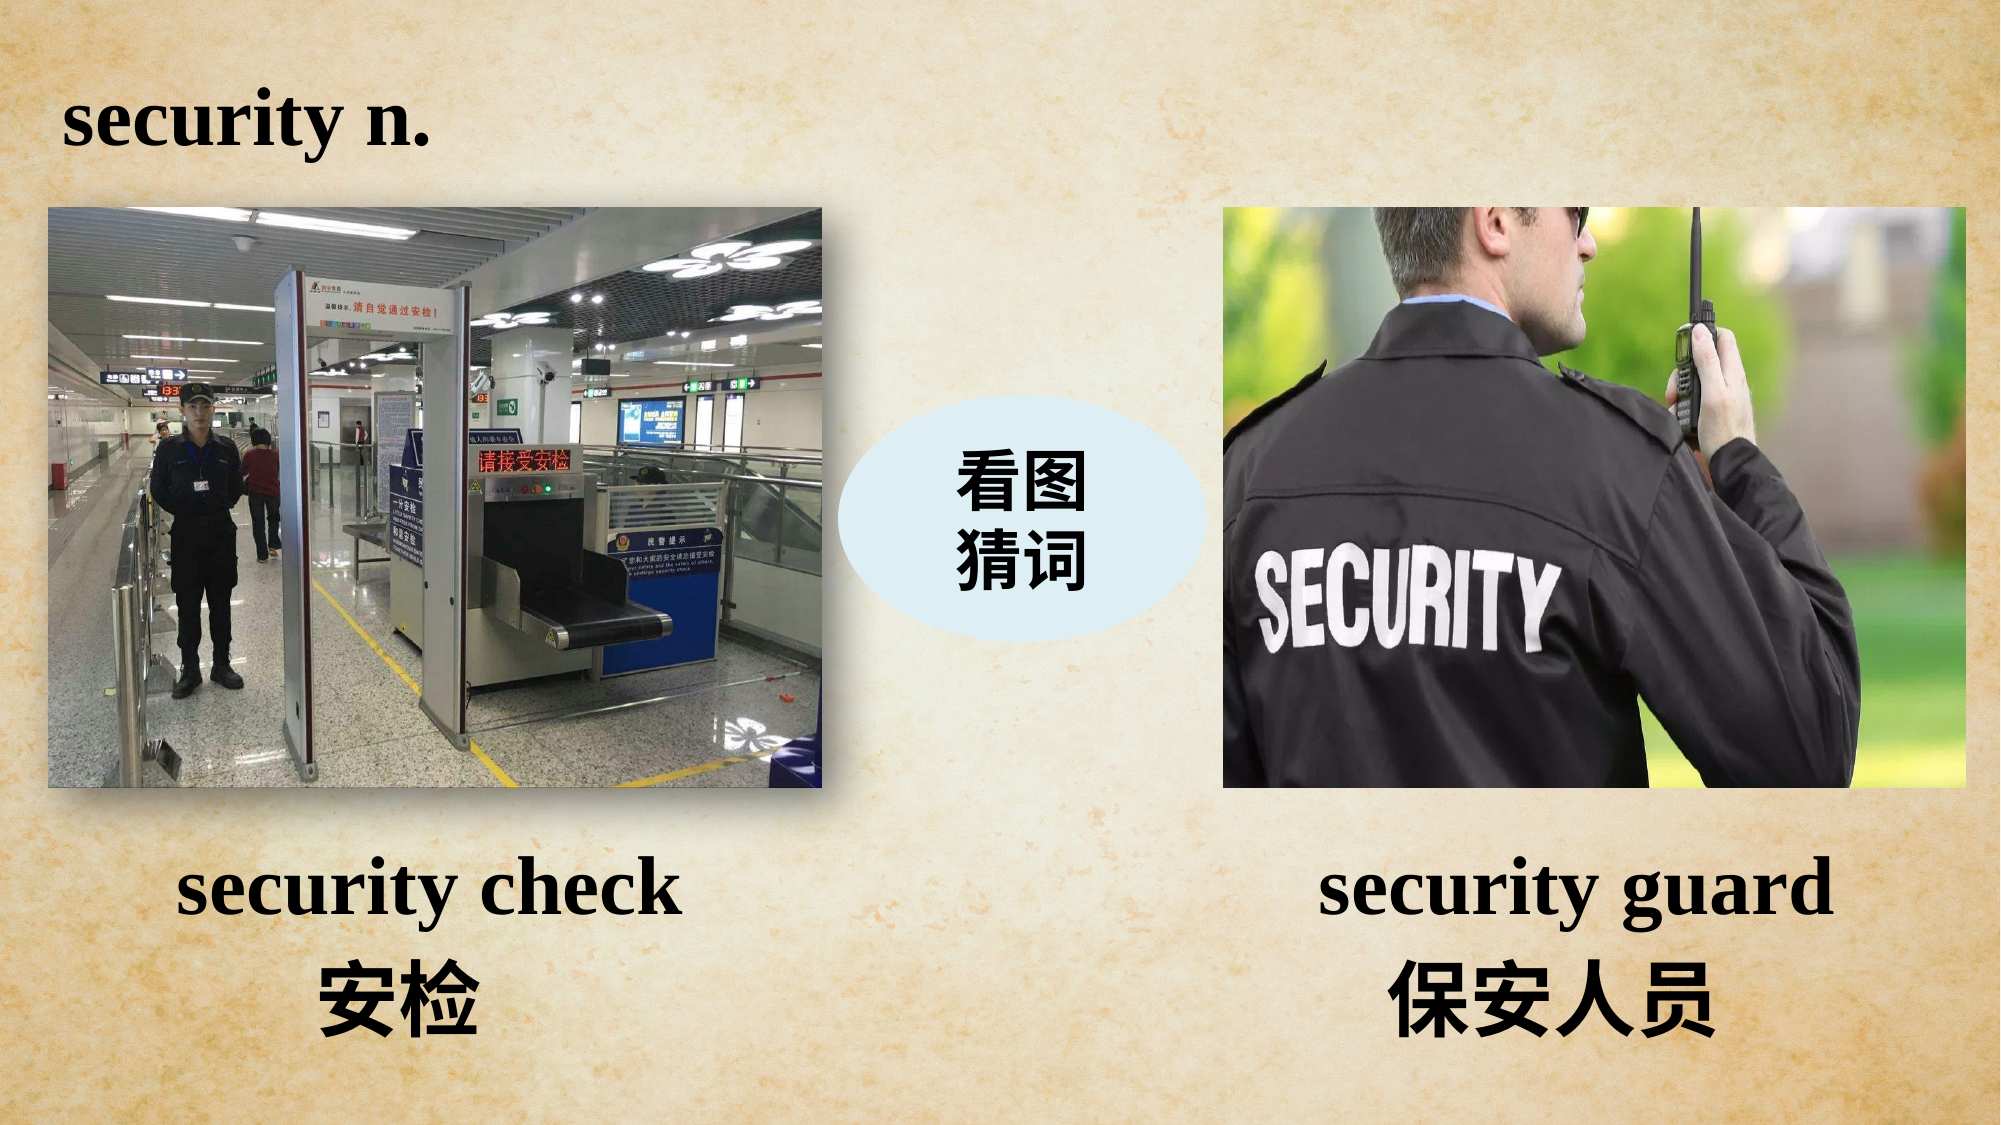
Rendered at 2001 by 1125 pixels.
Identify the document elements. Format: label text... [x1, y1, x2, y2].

picture [0, 0, 2001, 1125]
text_box security n. [48, 54, 713, 170]
text_box security check [162, 823, 743, 939]
text_box 看图 猜词 [838, 395, 1207, 643]
text_box security guard [1303, 823, 1885, 939]
text_box 保安人员 [1372, 939, 1779, 1055]
text_box 安检 [300, 939, 570, 1055]
